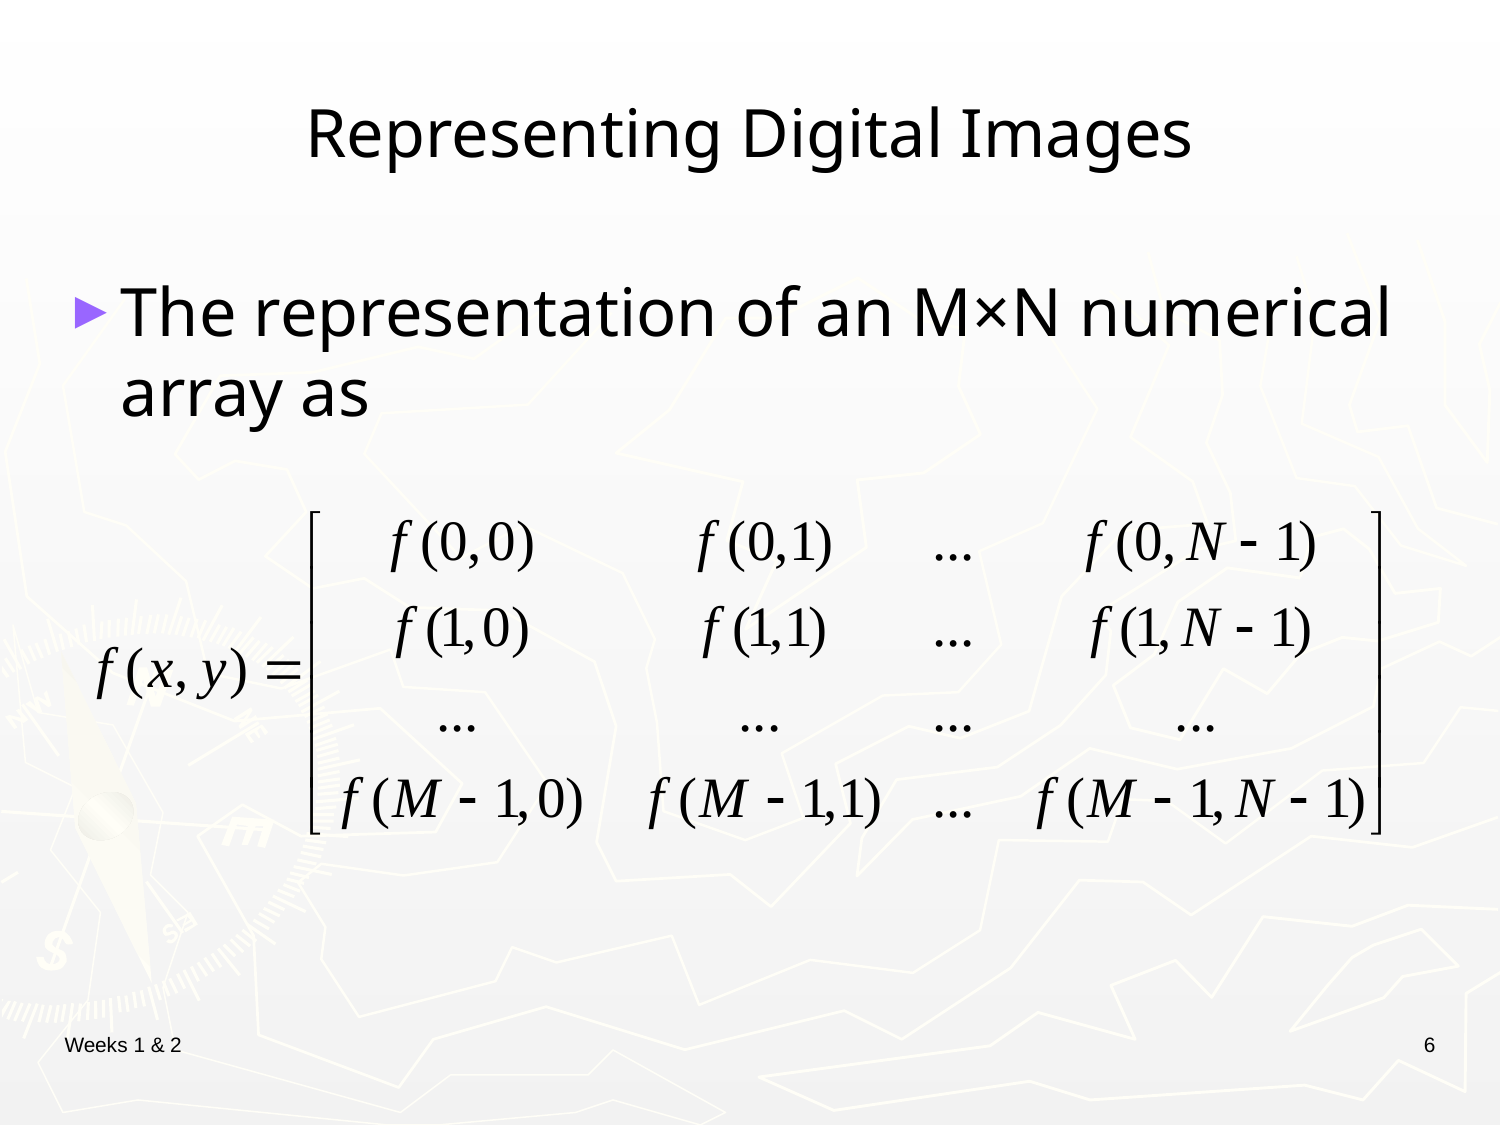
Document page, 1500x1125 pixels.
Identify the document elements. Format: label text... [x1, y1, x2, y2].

slide_number Weeks 1 & 2 [49, 1024, 426, 1103]
title Representing Digital Images [49, 37, 1451, 226]
list The representation of an M×N numerical array as [49, 262, 1451, 1001]
slide_number 6 [1074, 1024, 1451, 1103]
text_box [76, 502, 1404, 845]
